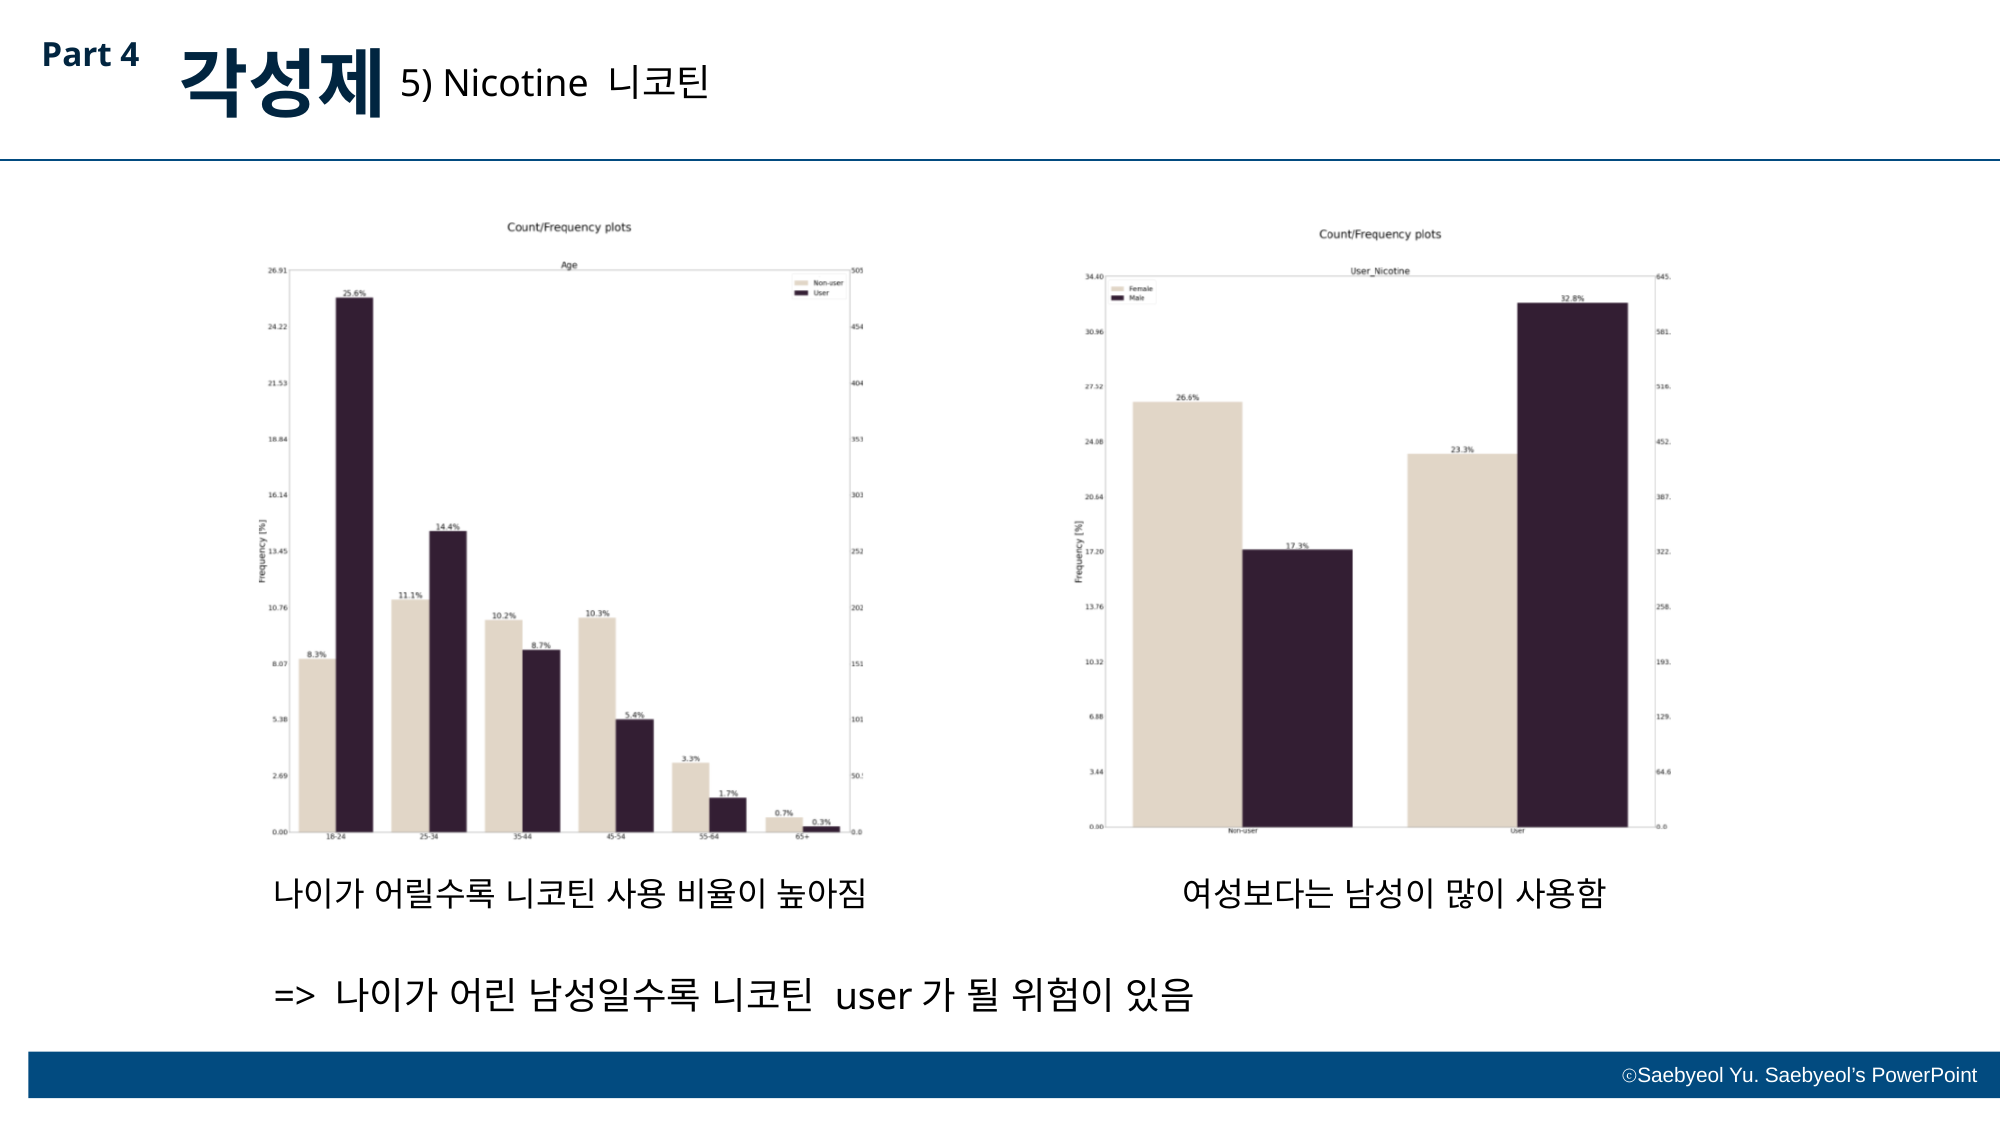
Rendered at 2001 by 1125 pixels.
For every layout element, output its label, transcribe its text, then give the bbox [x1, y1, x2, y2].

text_box Part 4 [26, 26, 165, 81]
text_box 나이가 어릴수록 니코틴 사용 비율이 높아짐 [258, 865, 981, 920]
text_box => 나이가 어린 남성일수록 니코틴 user가 될 위험이 있음 [258, 964, 1517, 1025]
picture [258, 217, 864, 846]
text_box 각성제 [164, 28, 1241, 134]
picture [1072, 223, 1671, 840]
text_box [101, 1002, 1271, 1063]
text_box 5) Nicotine 니코틴 [385, 51, 1400, 111]
text_box 여성보다는 남성이 많이 사용함 [1135, 865, 1664, 920]
